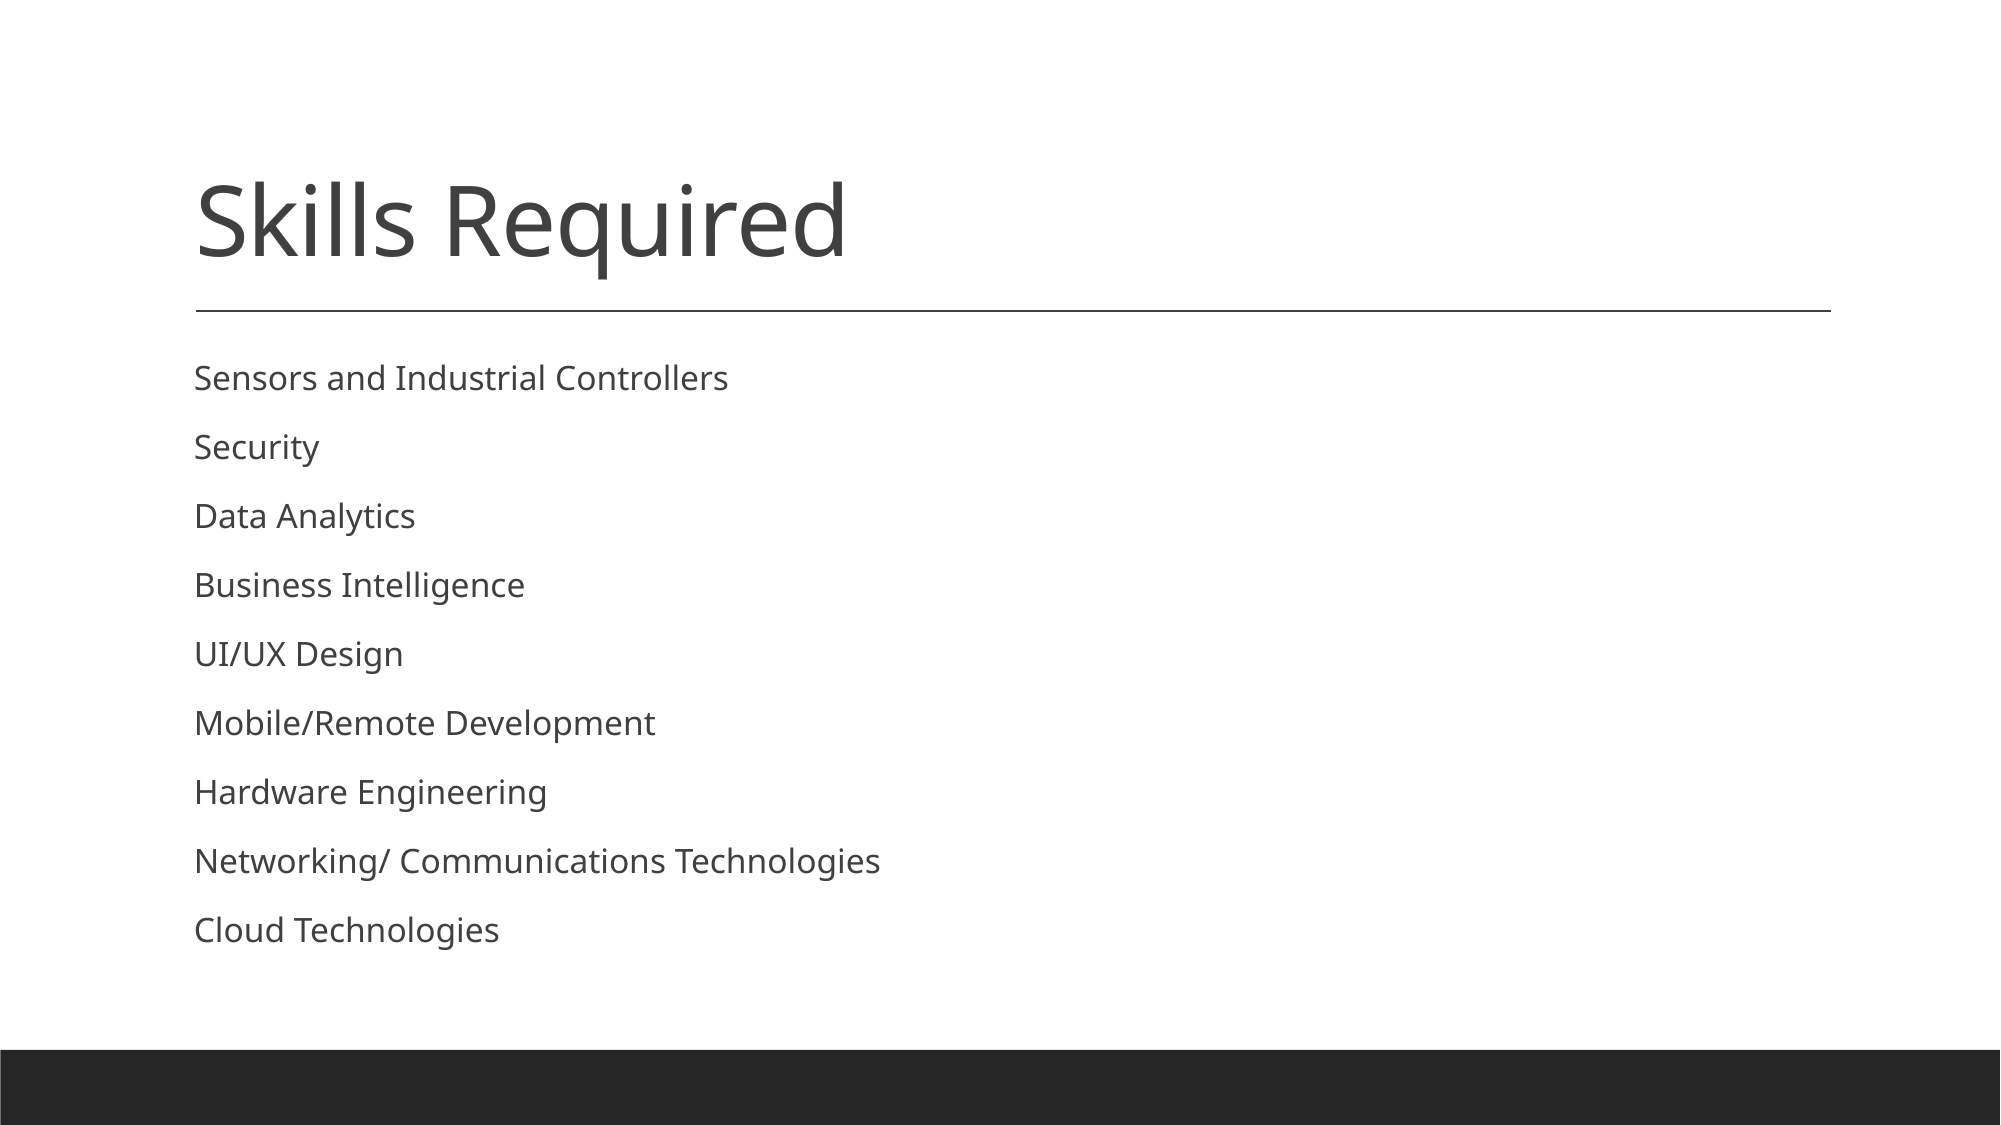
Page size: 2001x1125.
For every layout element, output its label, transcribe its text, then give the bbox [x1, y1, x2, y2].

title Skills Required [180, 47, 1830, 285]
list Sensors and Industrial Controllers Security Data Analytics Business Intelligence UI/UX Design Mobile/Remote Development Hardware Engineering Networking/ Communications Technologies Cloud Technologies [180, 345, 1830, 963]
